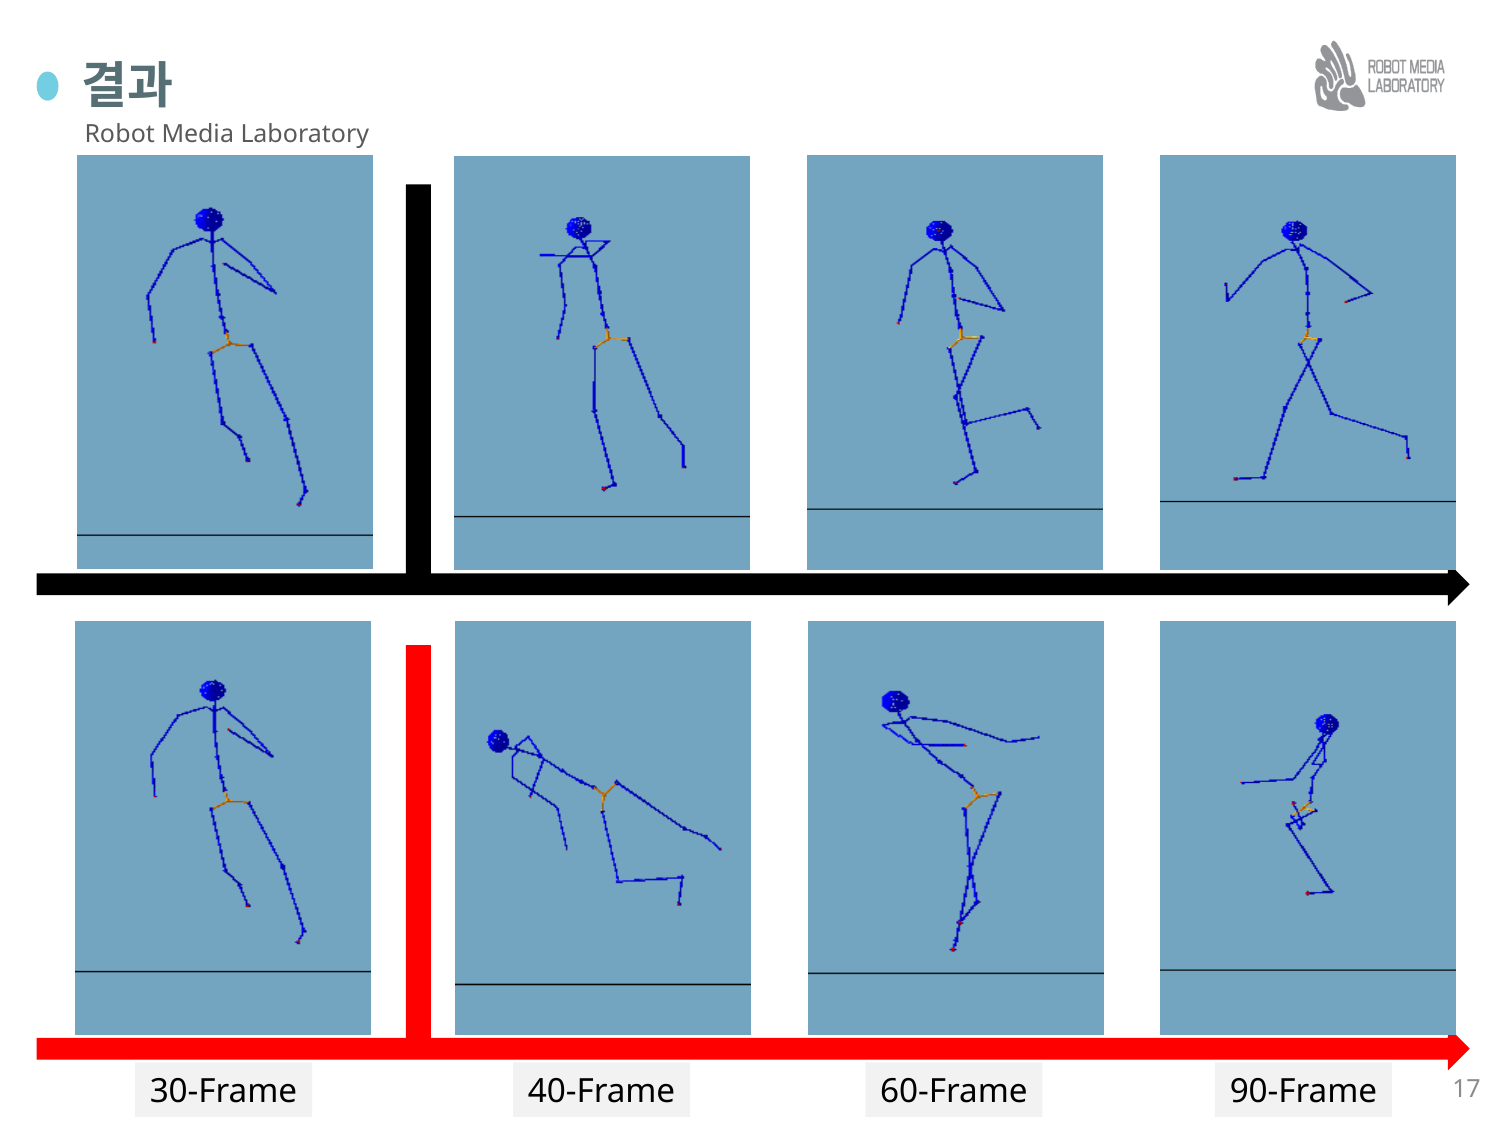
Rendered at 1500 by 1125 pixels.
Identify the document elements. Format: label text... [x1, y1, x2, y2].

text_box 90-Frame [1214, 1062, 1392, 1117]
picture [808, 621, 1105, 1036]
picture [1160, 621, 1456, 1036]
picture [1160, 155, 1456, 570]
text_box [34, 1035, 1472, 1073]
picture [1307, 34, 1451, 119]
picture [806, 155, 1103, 570]
picture [74, 621, 371, 1036]
text_box [404, 643, 433, 1049]
picture [454, 155, 751, 570]
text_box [36, 45, 981, 154]
slide_number 17 [1145, 1059, 1496, 1120]
picture [455, 621, 752, 1036]
text_box 60-Frame [865, 1062, 1043, 1117]
text_box [34, 571, 1472, 608]
text_box 30-Frame [135, 1062, 313, 1117]
text_box [404, 182, 433, 571]
picture [77, 154, 374, 569]
text_box 40-Frame [513, 1062, 691, 1117]
